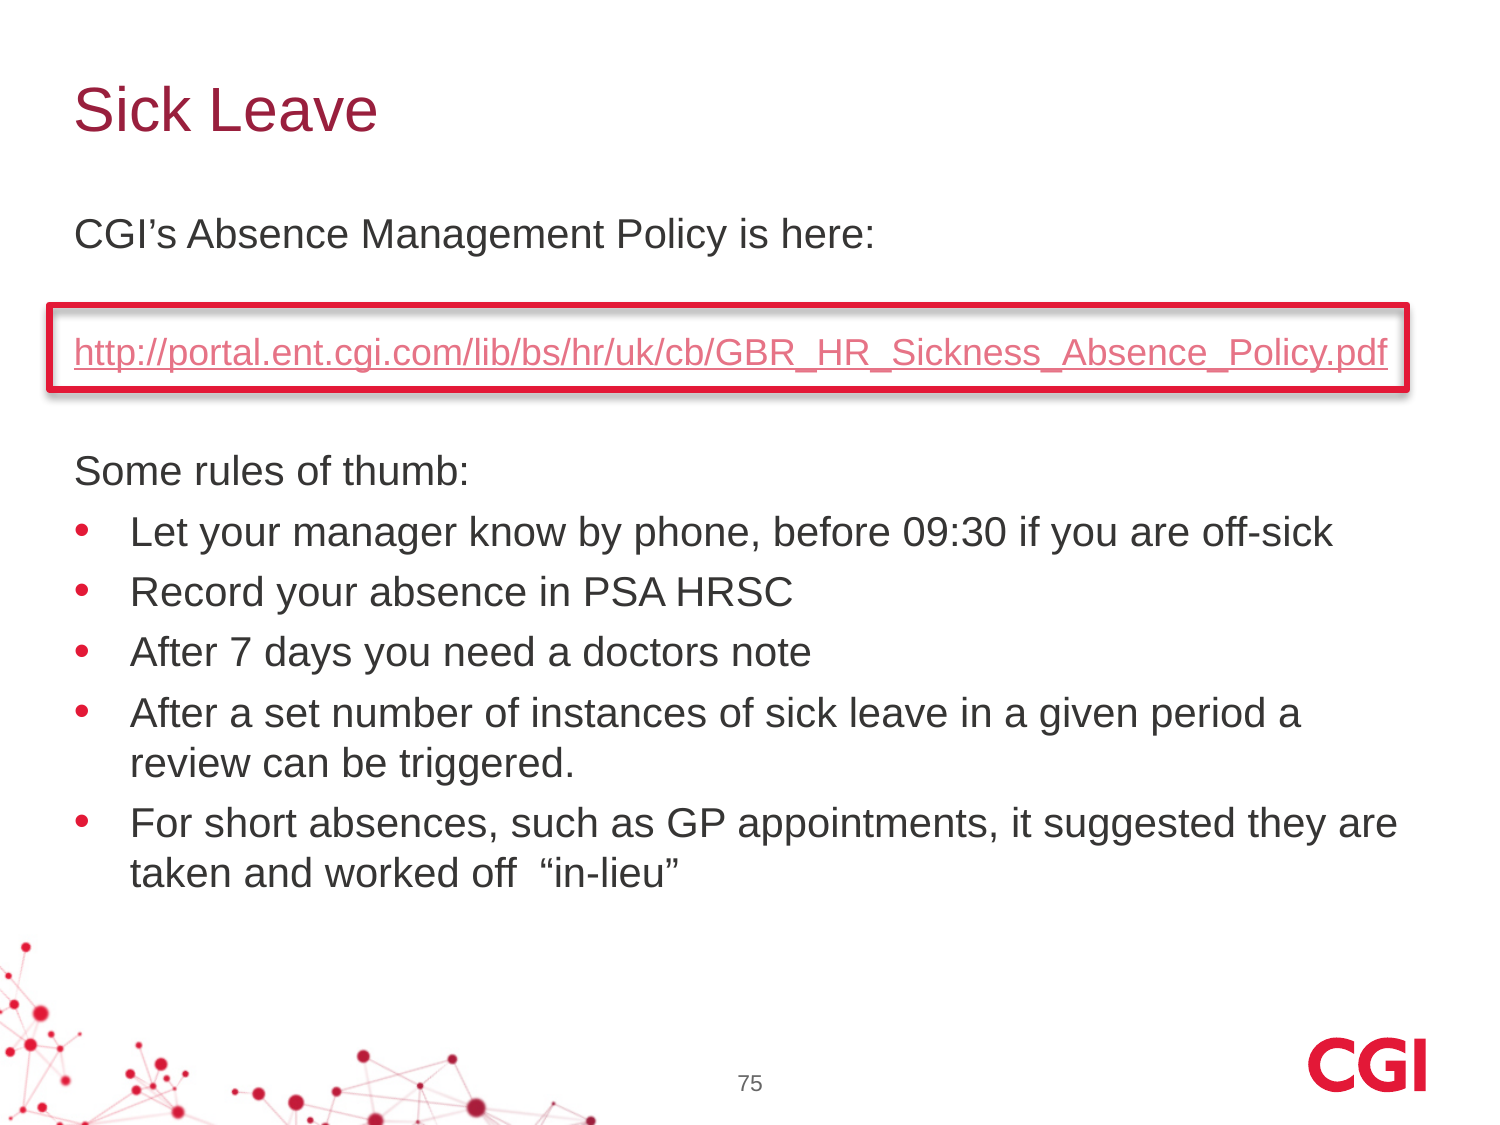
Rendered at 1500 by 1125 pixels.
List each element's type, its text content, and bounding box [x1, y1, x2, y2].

picture [0, 906, 1500, 1125]
list CGI’s Absence Management Policy is here: http://portal.ent.cgi.com/lib/bs/hr/uk/cb/GBR_HR_Sickness_Absence_Policy.pdf Some rules of thumb: Let your manager know by phone, before 09:30 if you are off-sick Record your absence in PSA HRSC After 7 days you need a doctors note After a set number of instances of sick leave in a given period a review can be triggered. For short absences, such as GP appointments, it suggested they are taken and worked off “in-lieu” [73, 207, 1428, 1010]
text_box [47, 303, 1409, 392]
title Sick Leave [73, 30, 1425, 182]
slide_number 75 [686, 1068, 814, 1109]
